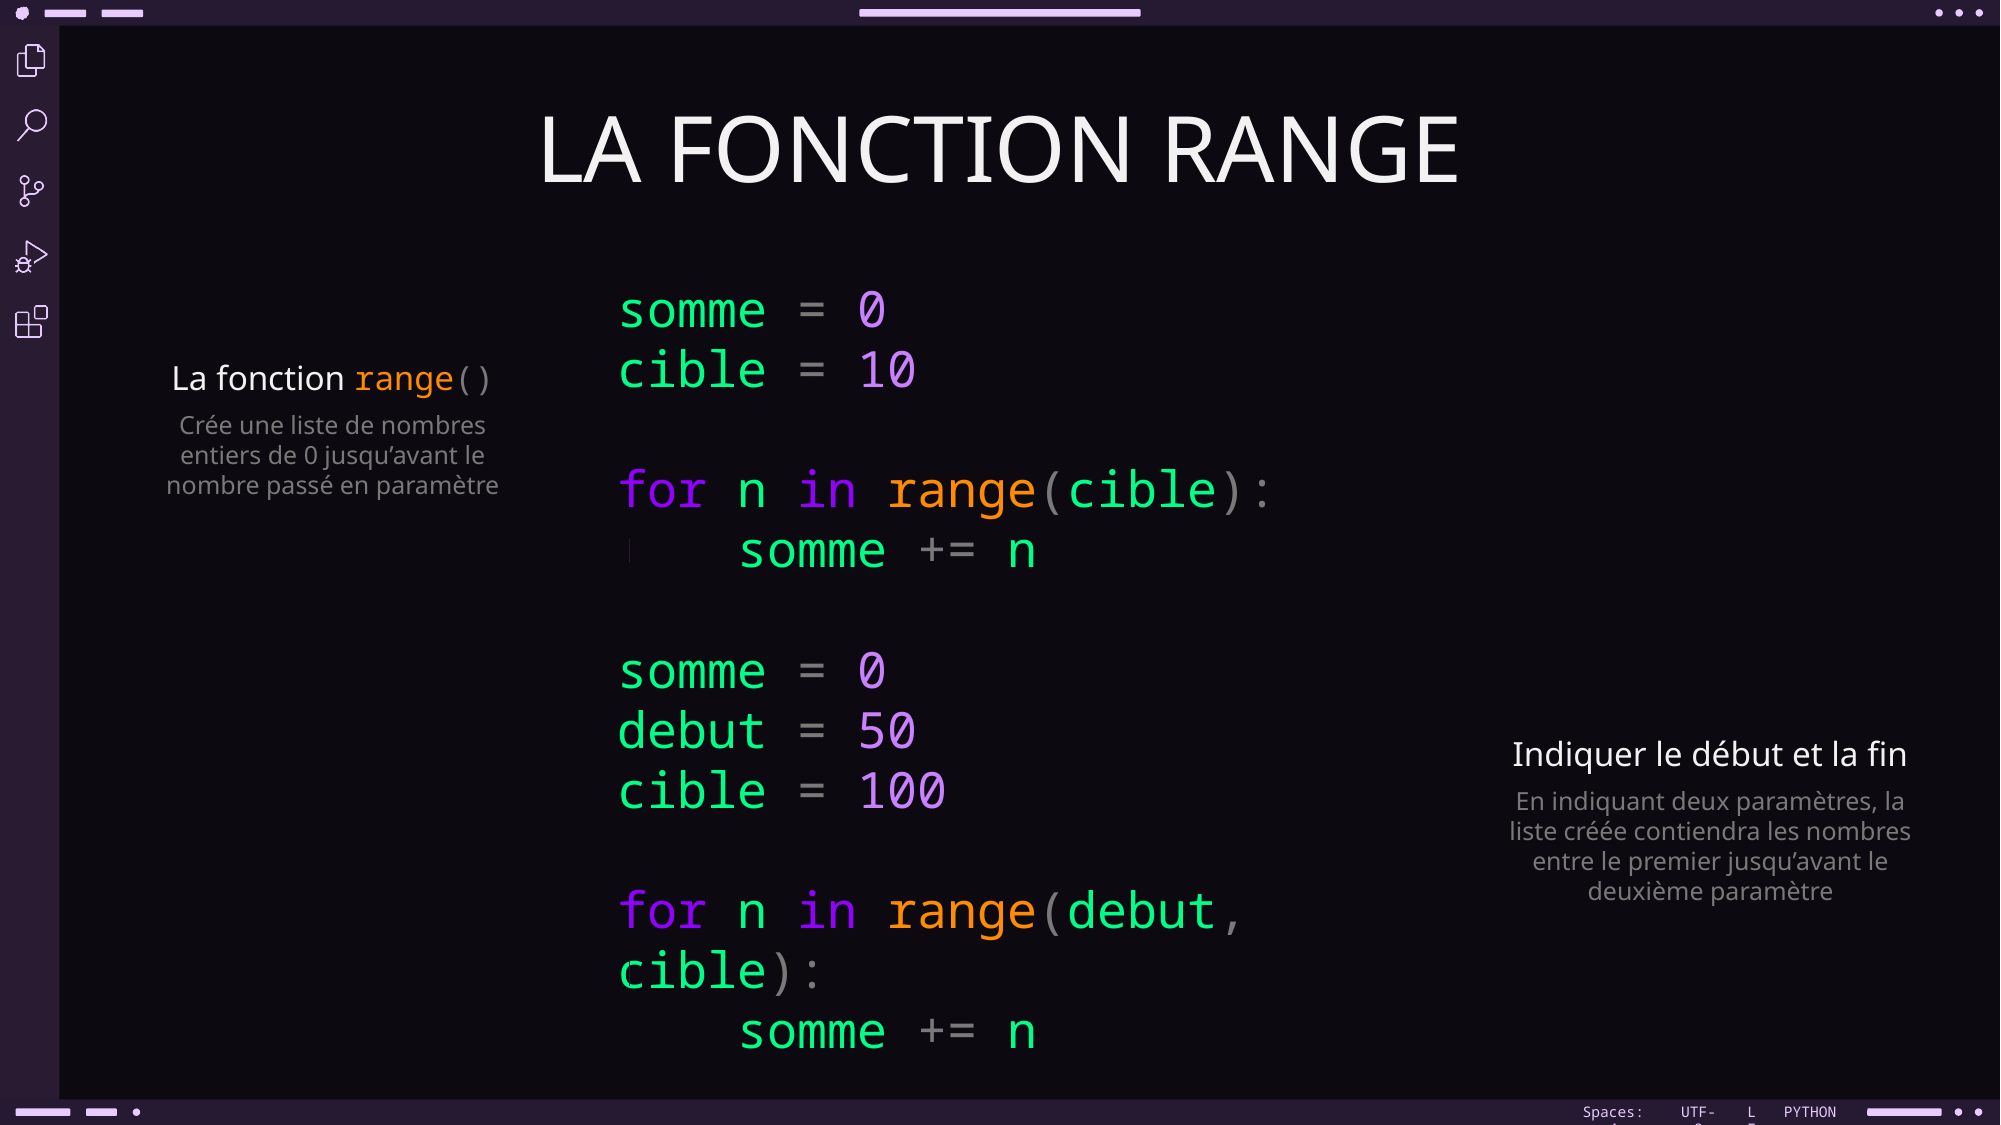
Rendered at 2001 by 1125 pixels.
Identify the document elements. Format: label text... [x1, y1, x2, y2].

text_box Indiquer le début et la fin En indiquant deux paramètres, la liste créée contiendra les nombres entre le premier jusqu’avant le deuxième paramètre [1490, 725, 1932, 913]
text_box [603, 270, 1438, 589]
picture [15, 240, 48, 273]
text_box LA FONCTION RANGE [142, 95, 1858, 210]
picture [15, 44, 48, 77]
picture [15, 109, 48, 142]
text_box La fonction range() Crée une liste de nombres entiers de 0 jusqu’avant le nombre passé en paramètre [123, 349, 543, 507]
picture [15, 175, 48, 207]
picture [15, 305, 48, 338]
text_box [603, 631, 1438, 1010]
